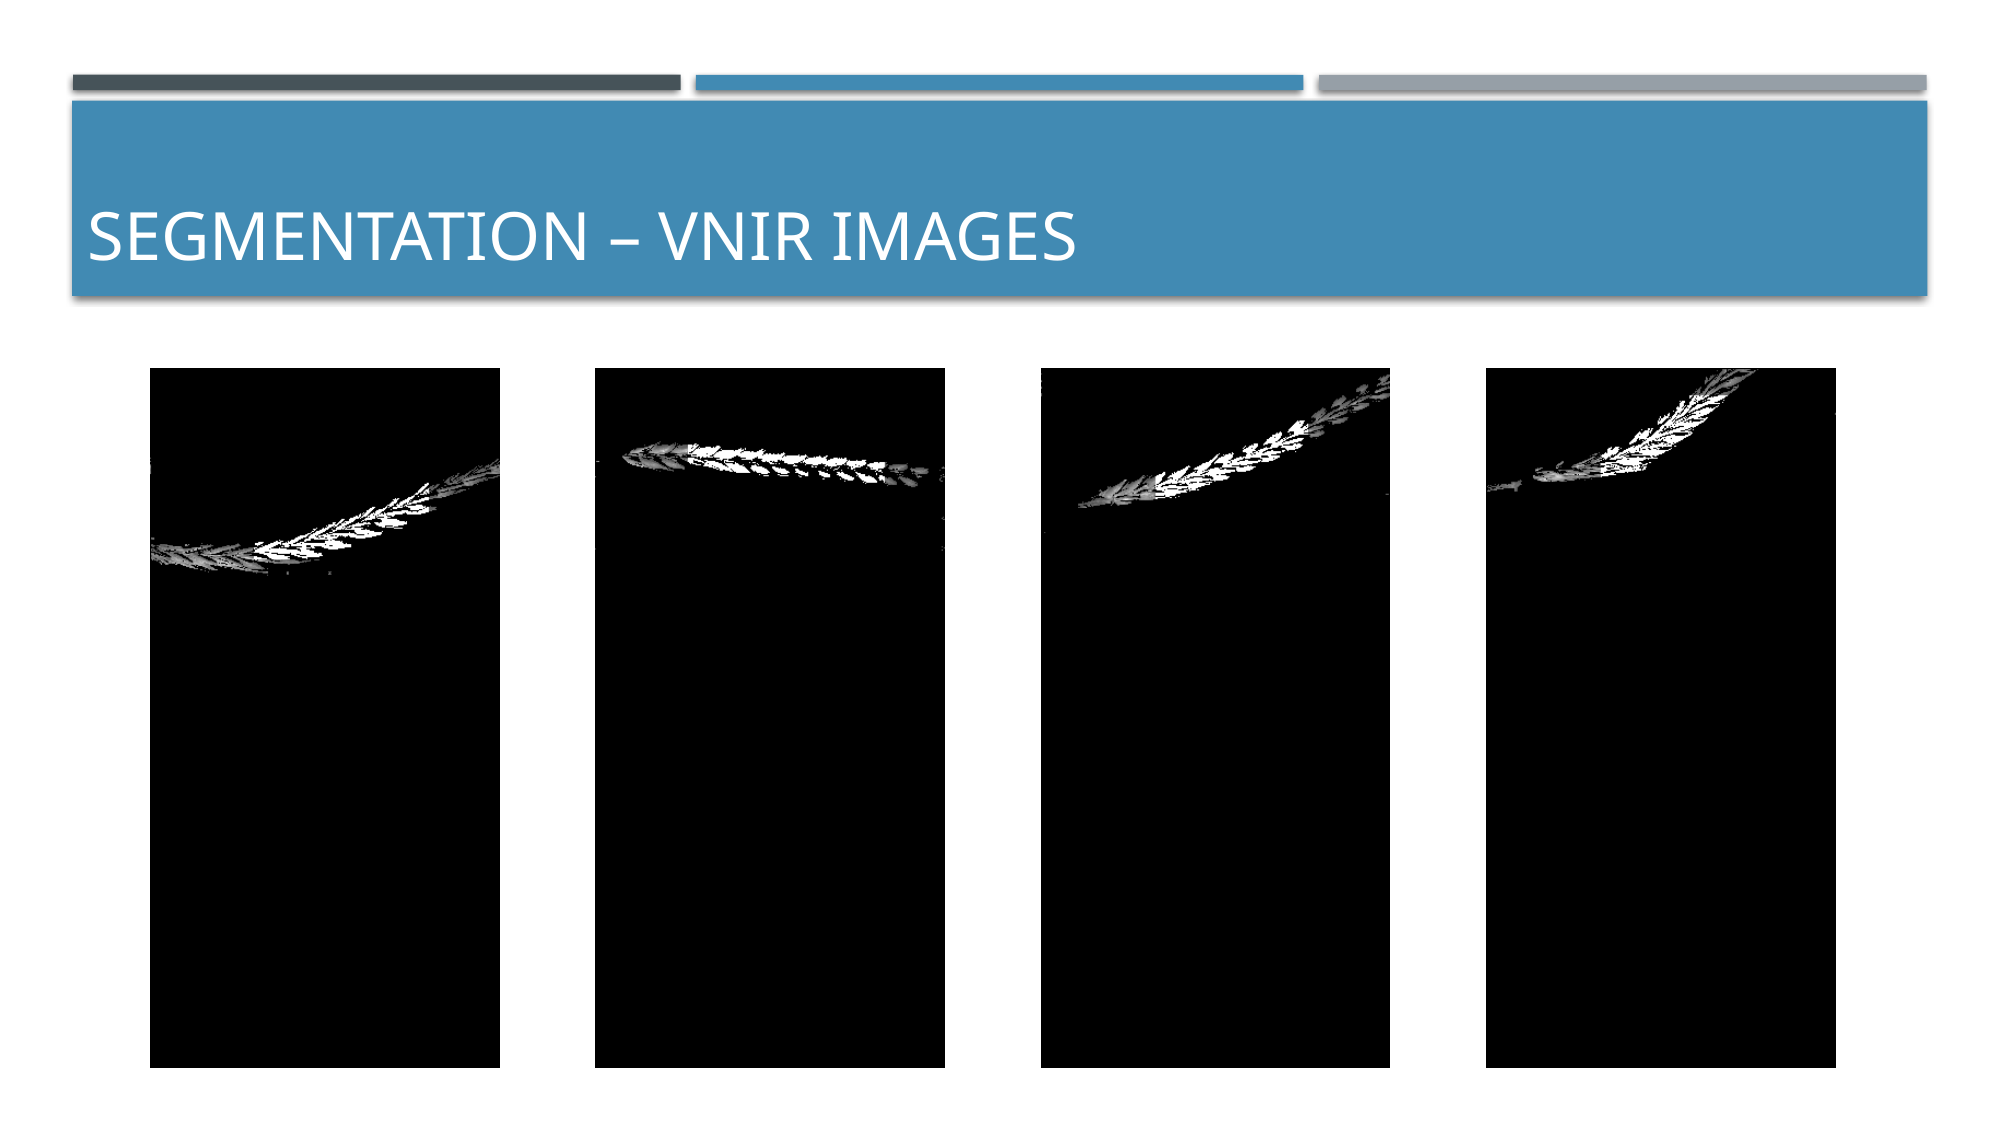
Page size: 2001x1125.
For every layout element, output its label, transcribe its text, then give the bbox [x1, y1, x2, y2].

picture [150, 368, 500, 1069]
picture [595, 368, 946, 1069]
picture [1040, 368, 1391, 1069]
title SEGMENTATION – VNIR IMAGES [72, 115, 1905, 282]
picture [1485, 368, 1836, 1069]
